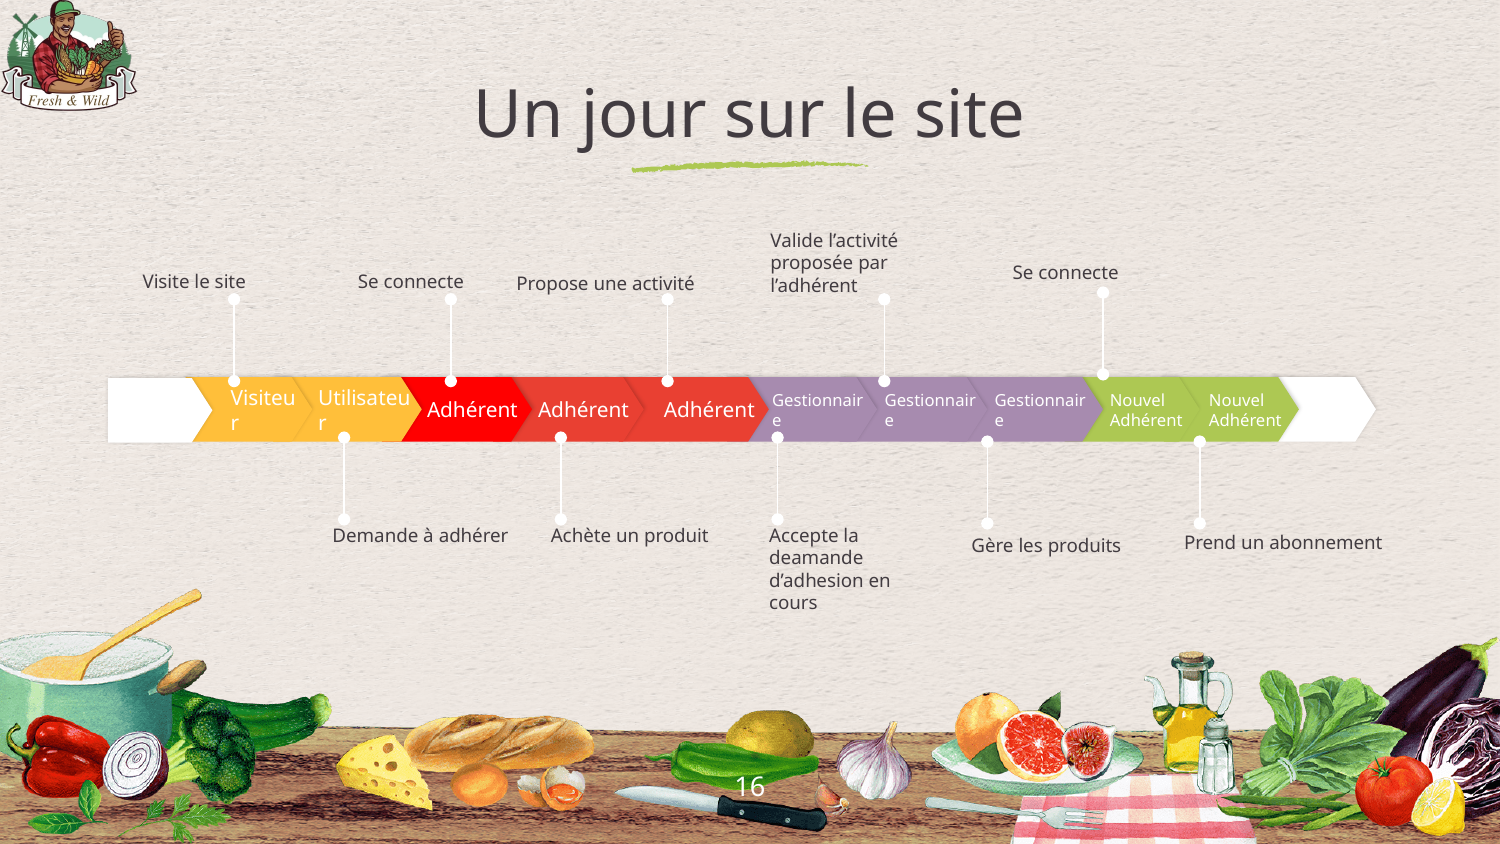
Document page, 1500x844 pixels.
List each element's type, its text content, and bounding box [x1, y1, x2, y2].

text_box Adhérent [405, 377, 533, 442]
picture [0, 0, 1500, 844]
text_box Gestionnaire [970, 377, 1104, 442]
text_box [107, 378, 213, 443]
text_box Nouvel Adhérent [1182, 377, 1299, 442]
text_box Gestionnaire [860, 377, 988, 442]
text_box Nouvel Adhérent [1086, 377, 1200, 442]
text_box Demande à adhérer [332, 523, 538, 611]
text_box Utilisateur [295, 377, 422, 442]
title Un jour sur le site [177, 87, 1323, 153]
text_box Propose une activité [516, 206, 722, 295]
text_box [1282, 377, 1376, 442]
text_box Valide l’activité proposée par l’adhérent [770, 208, 976, 296]
text_box Gère les produits [971, 468, 1177, 557]
text_box Achète un produit [550, 523, 756, 611]
text_box Prend un abonnement [1184, 465, 1390, 553]
text_box Se connecte [357, 204, 563, 292]
text_box Gestionnaire [752, 377, 878, 442]
slide_number 16 [705, 732, 795, 844]
text_box Se connecte [1012, 261, 1218, 349]
text_box Accepte la deamande d’adhesion en cours [769, 523, 905, 611]
text_box Visite le site [142, 205, 348, 293]
text_box Adhérent [514, 377, 644, 442]
text_box Adhérent [626, 377, 769, 442]
text_box Visiteur [195, 377, 313, 442]
